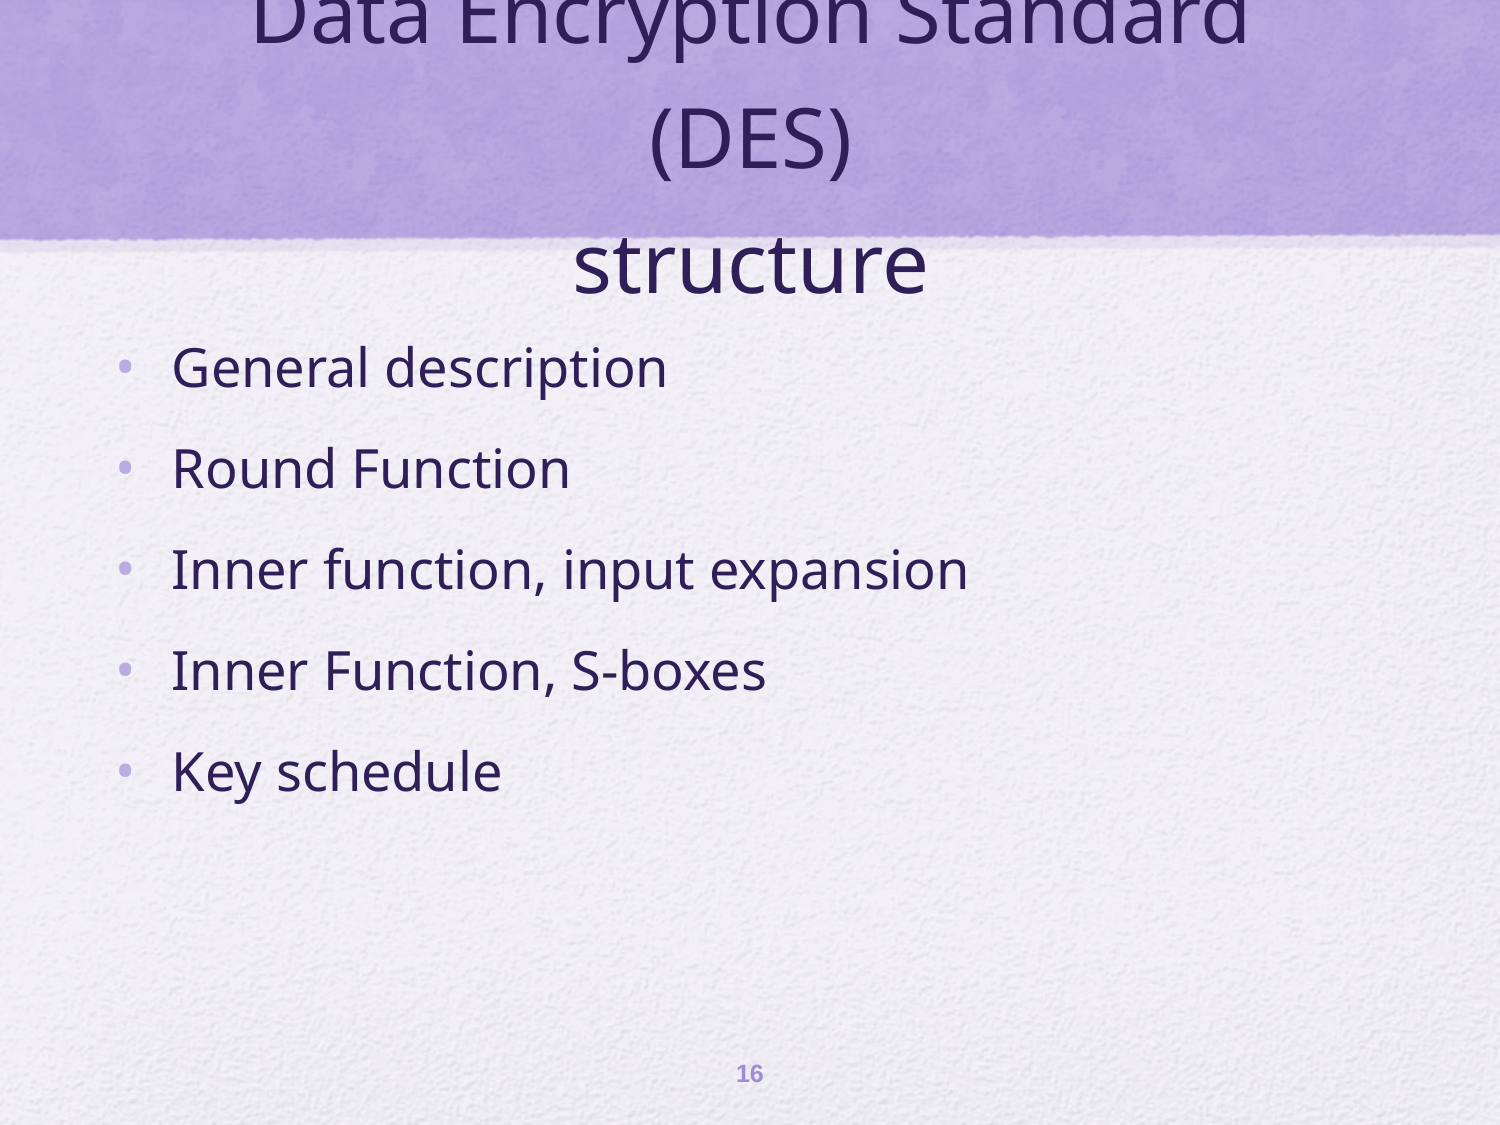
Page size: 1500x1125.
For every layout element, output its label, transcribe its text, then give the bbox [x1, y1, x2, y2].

picture [0, 225, 1500, 1125]
slide_number 16 [699, 1042, 800, 1103]
title Data Encryption Standard (DES) structure [129, 6, 1372, 239]
